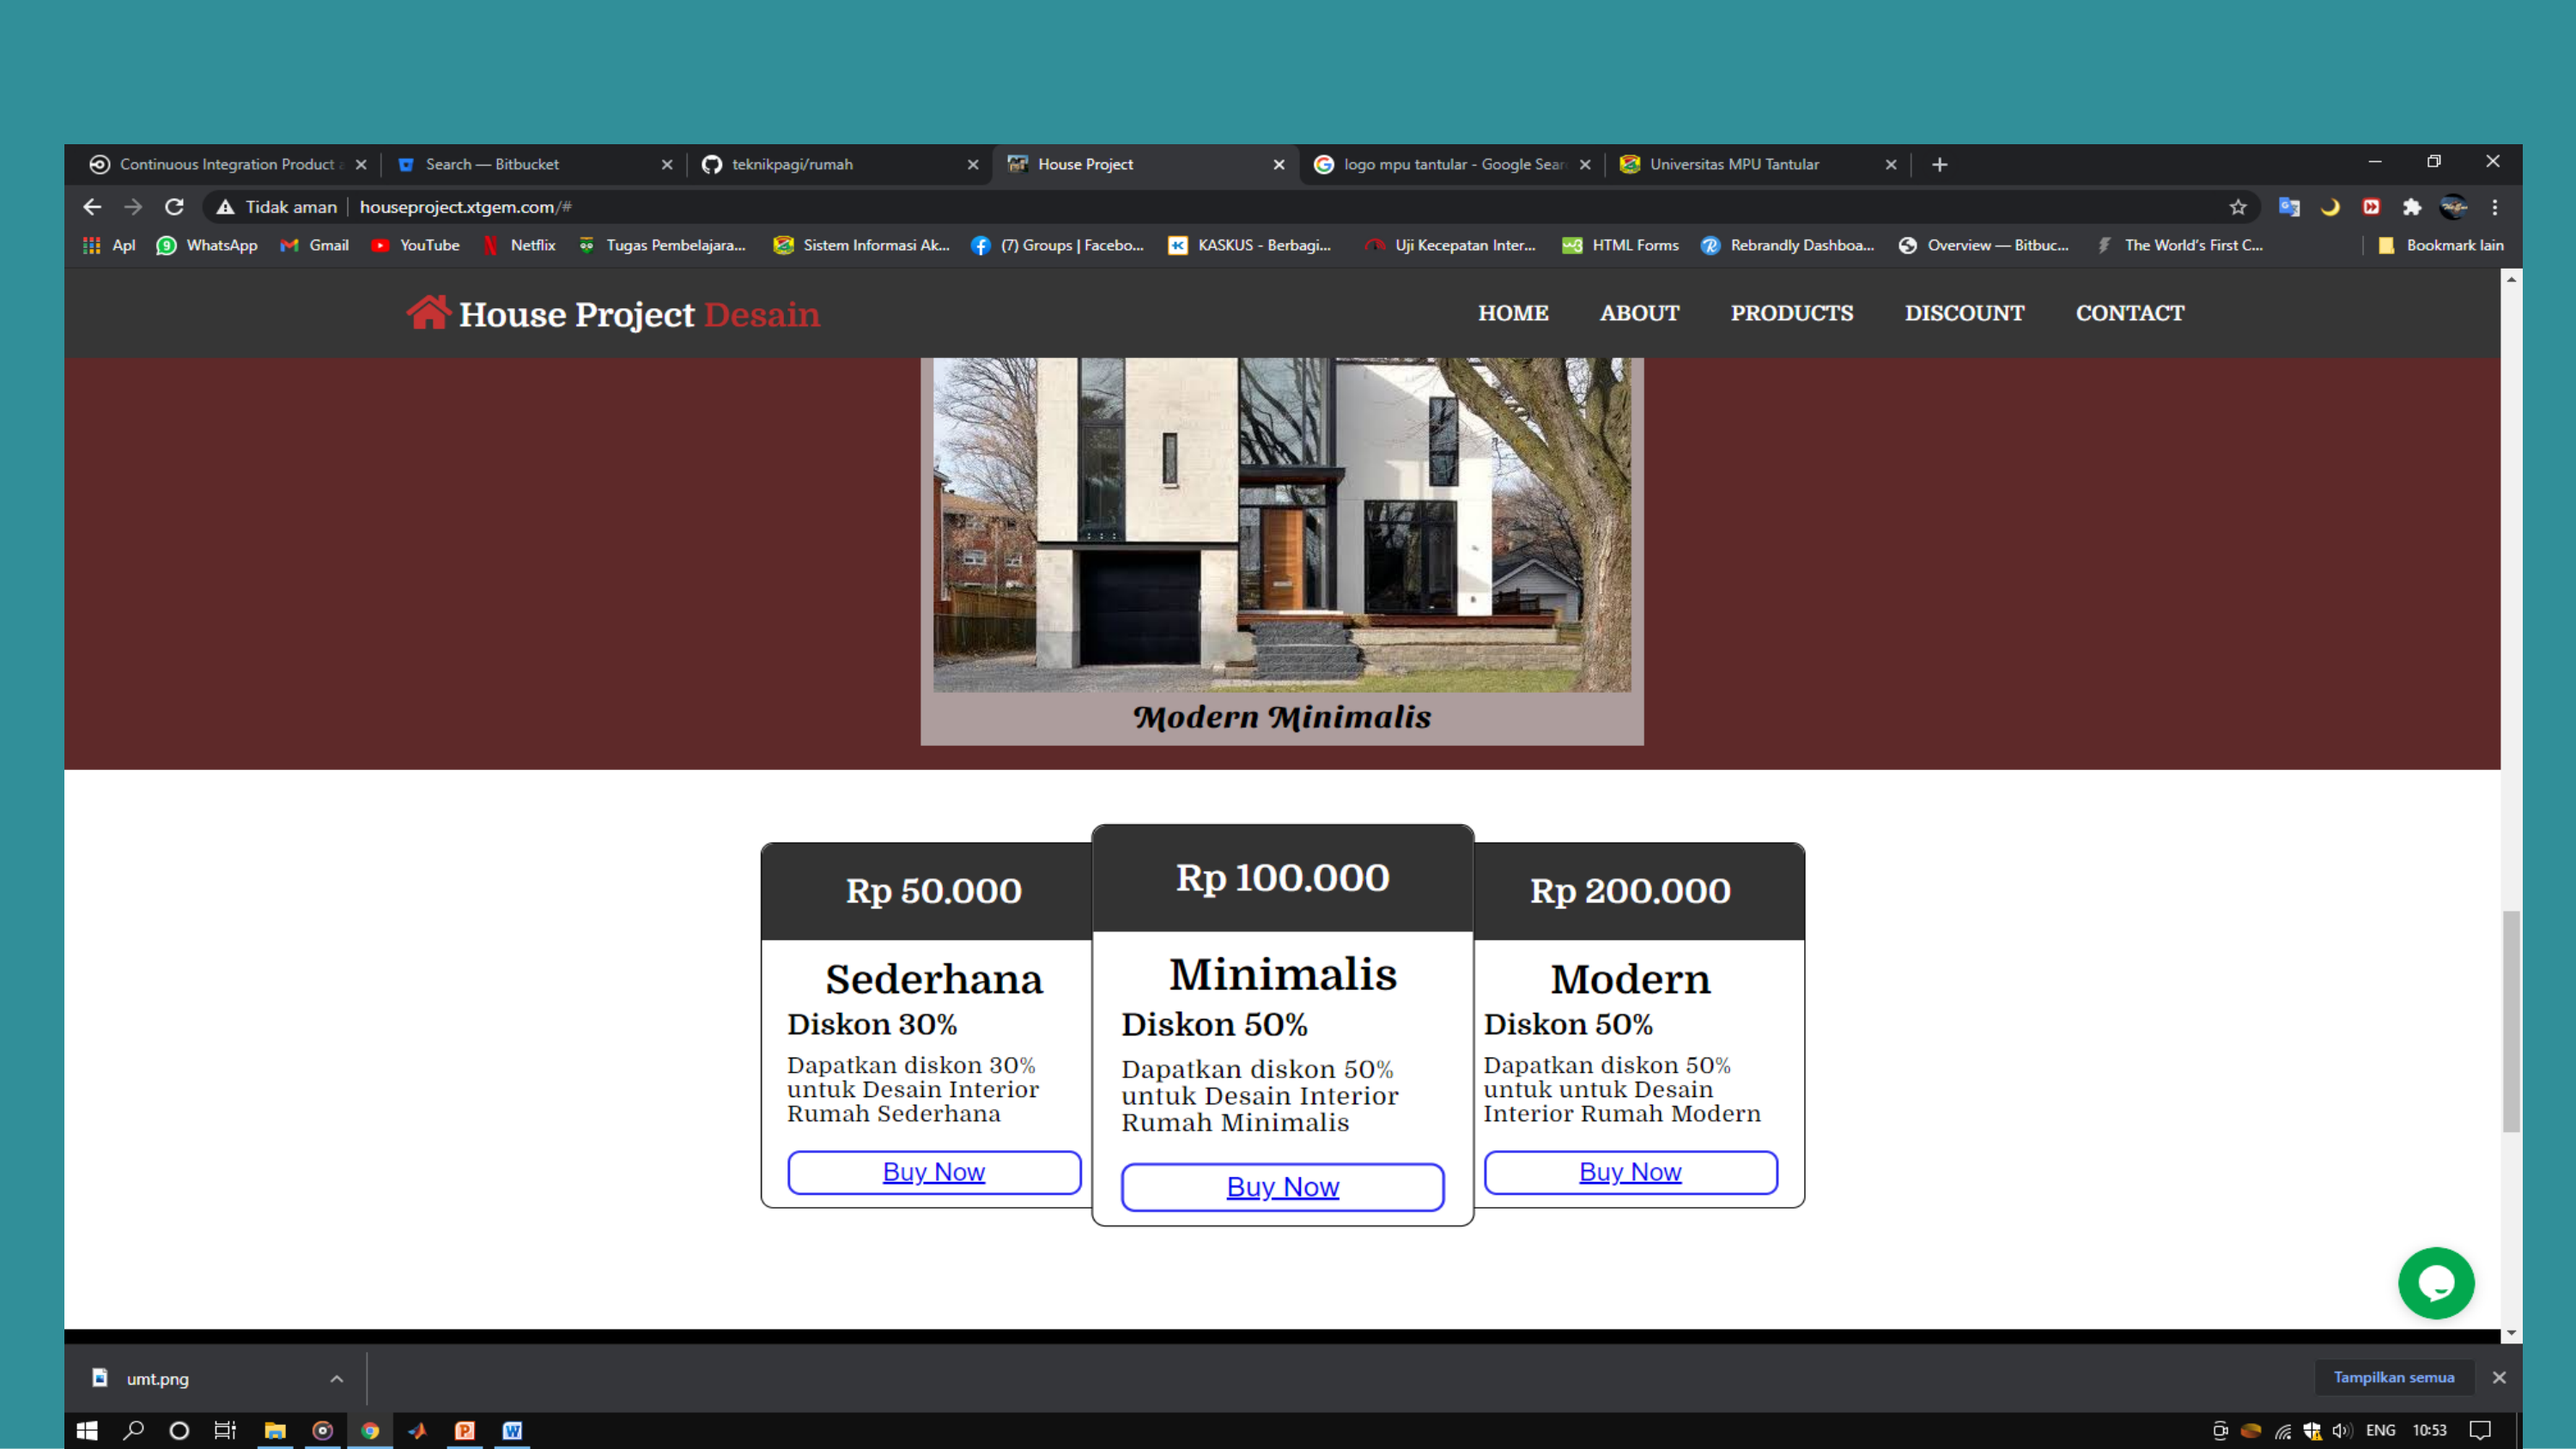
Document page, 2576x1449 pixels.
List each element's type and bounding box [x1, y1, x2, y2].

list [64, 144, 2523, 1449]
